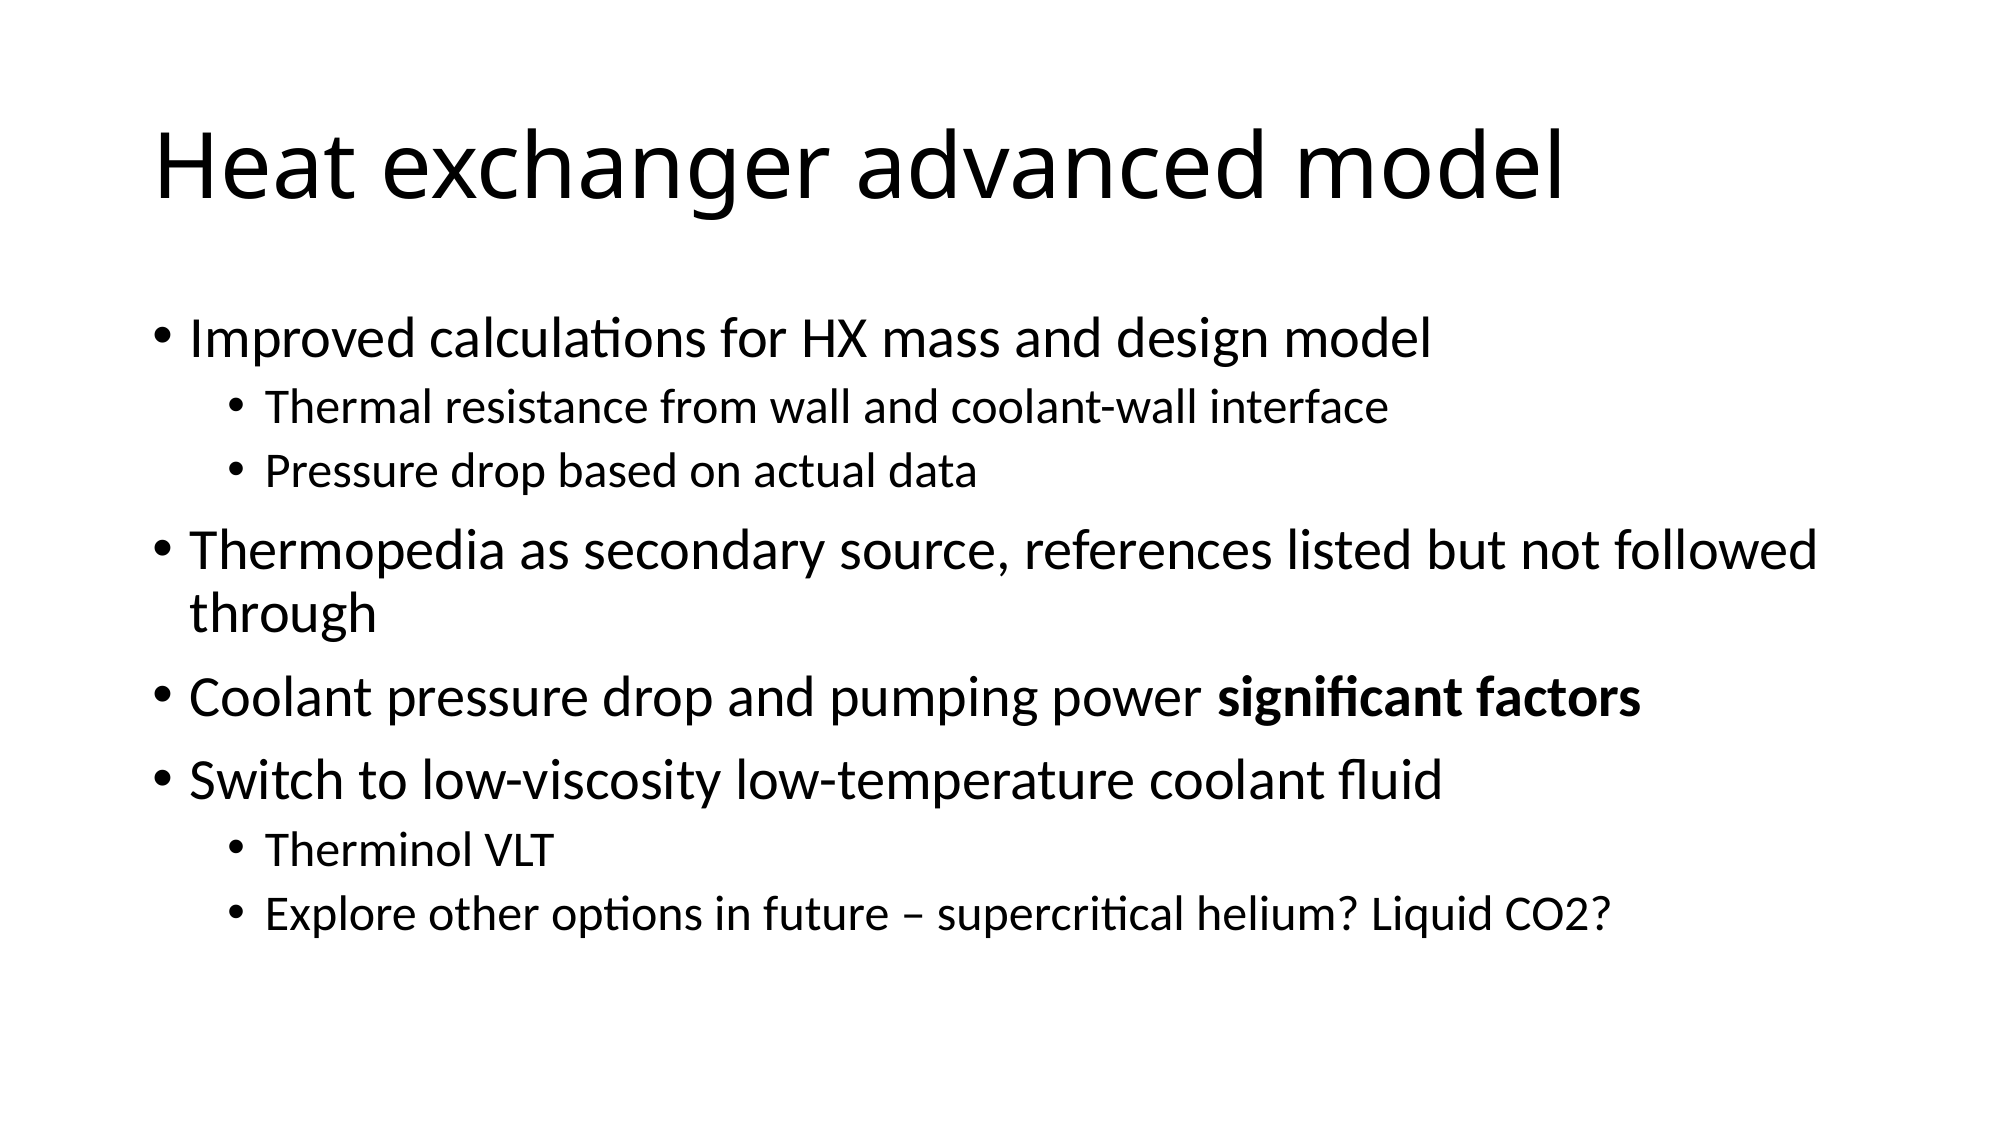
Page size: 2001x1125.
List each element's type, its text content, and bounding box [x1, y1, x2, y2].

title Heat exchanger advanced model [137, 59, 1863, 278]
list Improved calculations for HX mass and design model Thermal resistance from wall and coolant-wall interface Pressure drop based on actual data Thermopedia as secondary source, references listed but not followed through Coolant pressure drop and pumping power significant factors Switch to low-viscosity low-temperature coolant fluid Therminol VLT Explore other options in future – supercritical helium? Liquid CO2? [137, 299, 1863, 1014]
